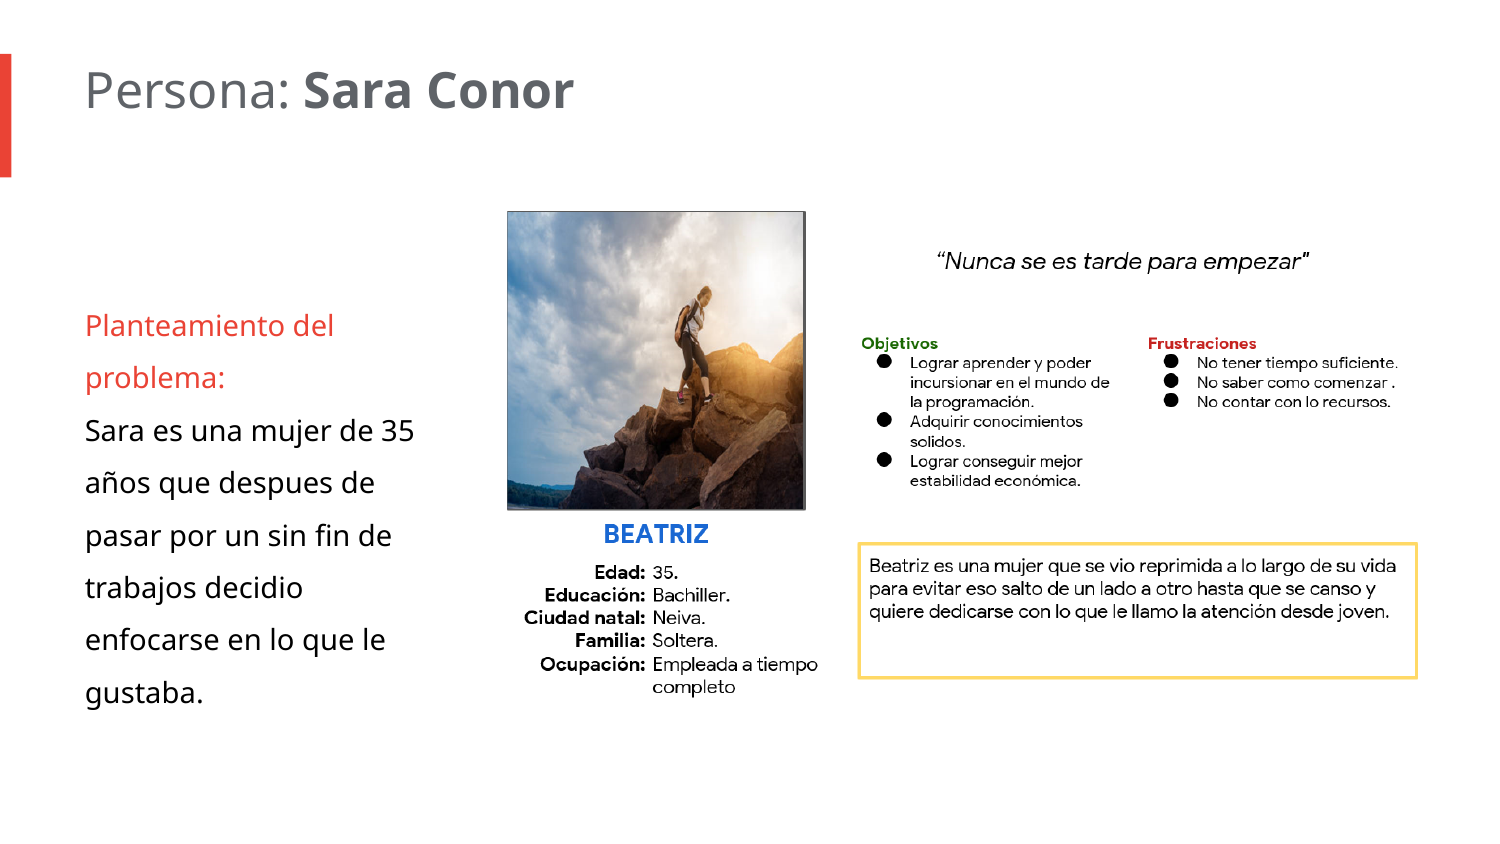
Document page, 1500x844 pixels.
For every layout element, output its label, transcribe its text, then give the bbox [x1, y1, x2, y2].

text_box Planteamiento del problema: Sara es una mujer de 35 años que despues de pasar por un sin fin de trabajos decidio enfocarse en lo que le gustaba. [84, 274, 447, 725]
text_box Persona: Sara Conor [84, 43, 1087, 134]
picture [486, 173, 1436, 710]
